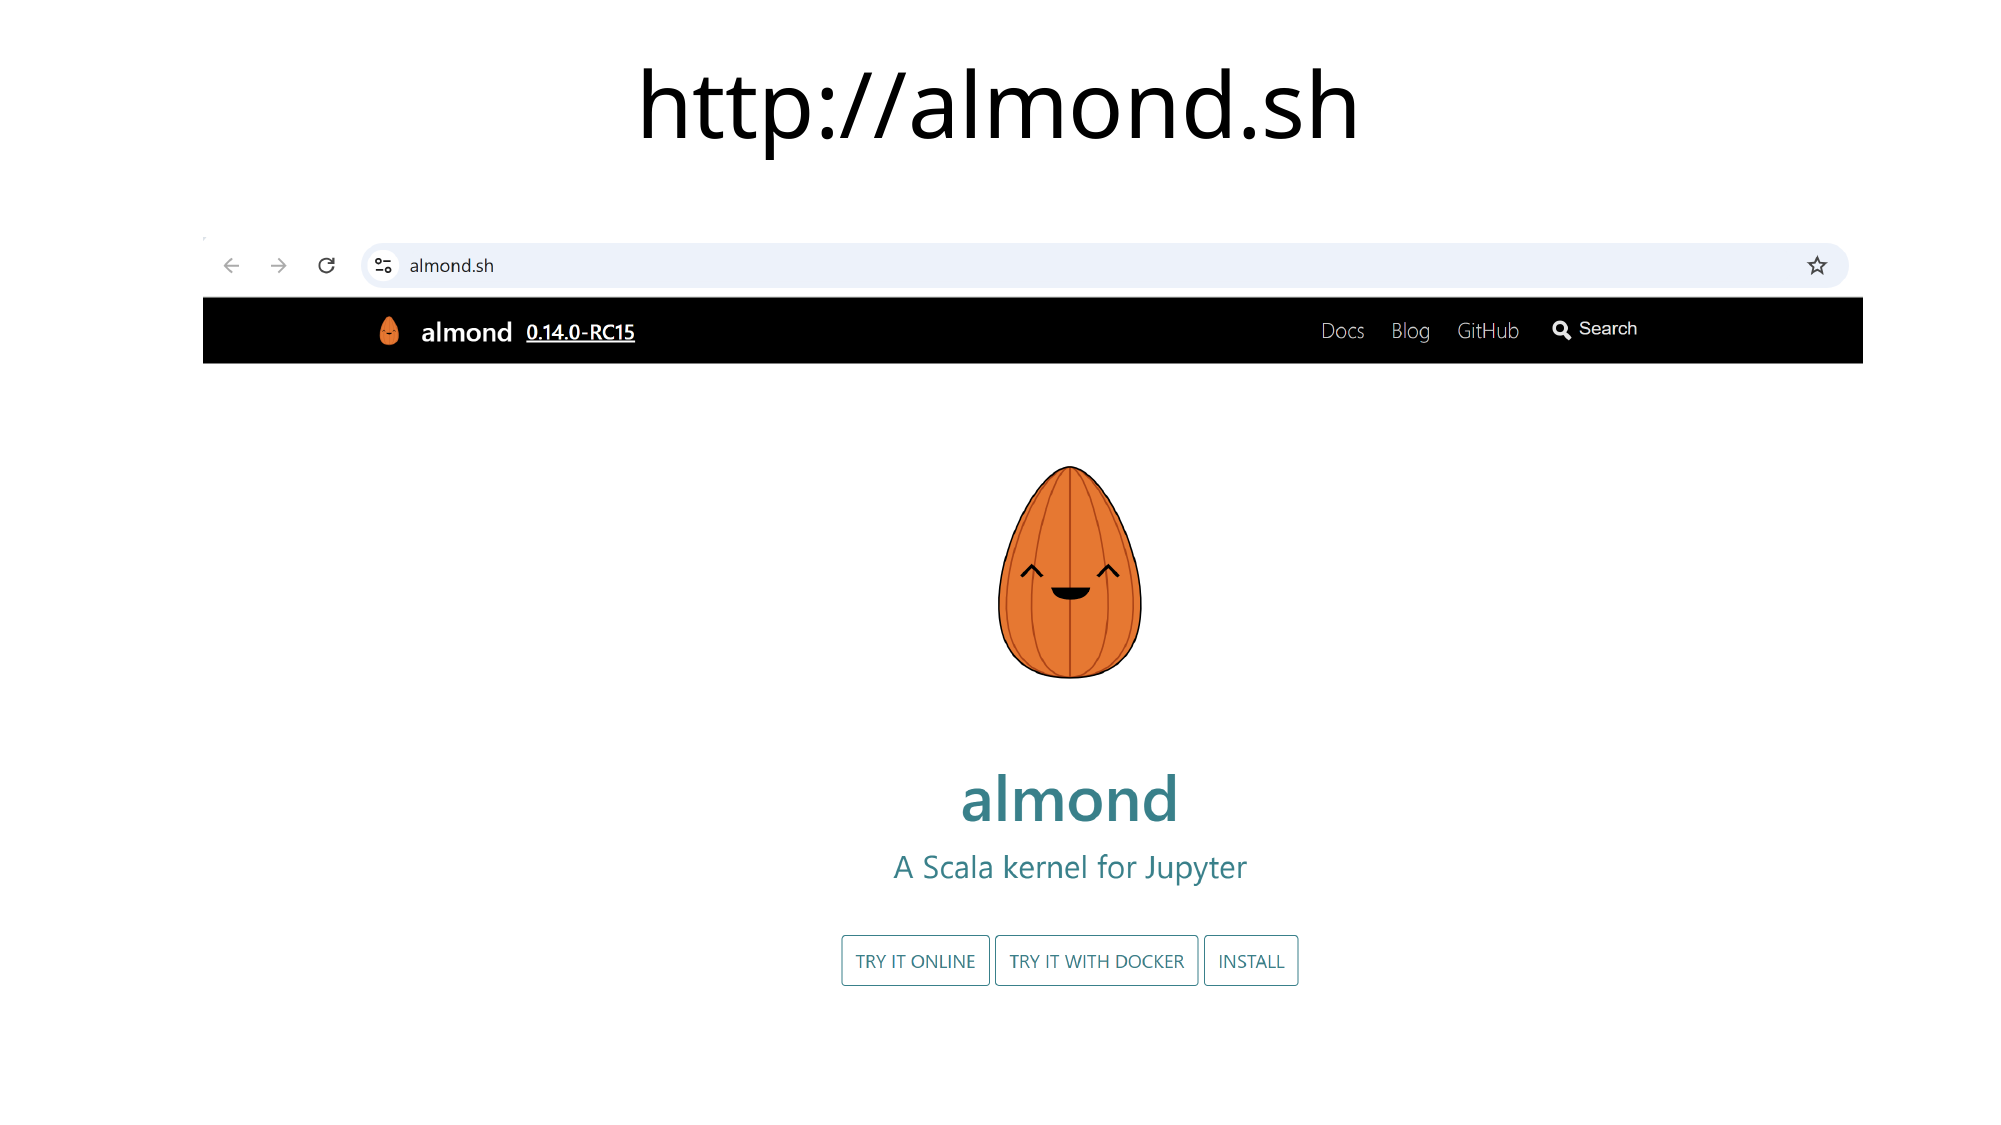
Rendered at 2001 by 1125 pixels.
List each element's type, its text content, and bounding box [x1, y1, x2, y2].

picture [203, 237, 1863, 1045]
title http://almond.sh [137, 0, 1863, 218]
